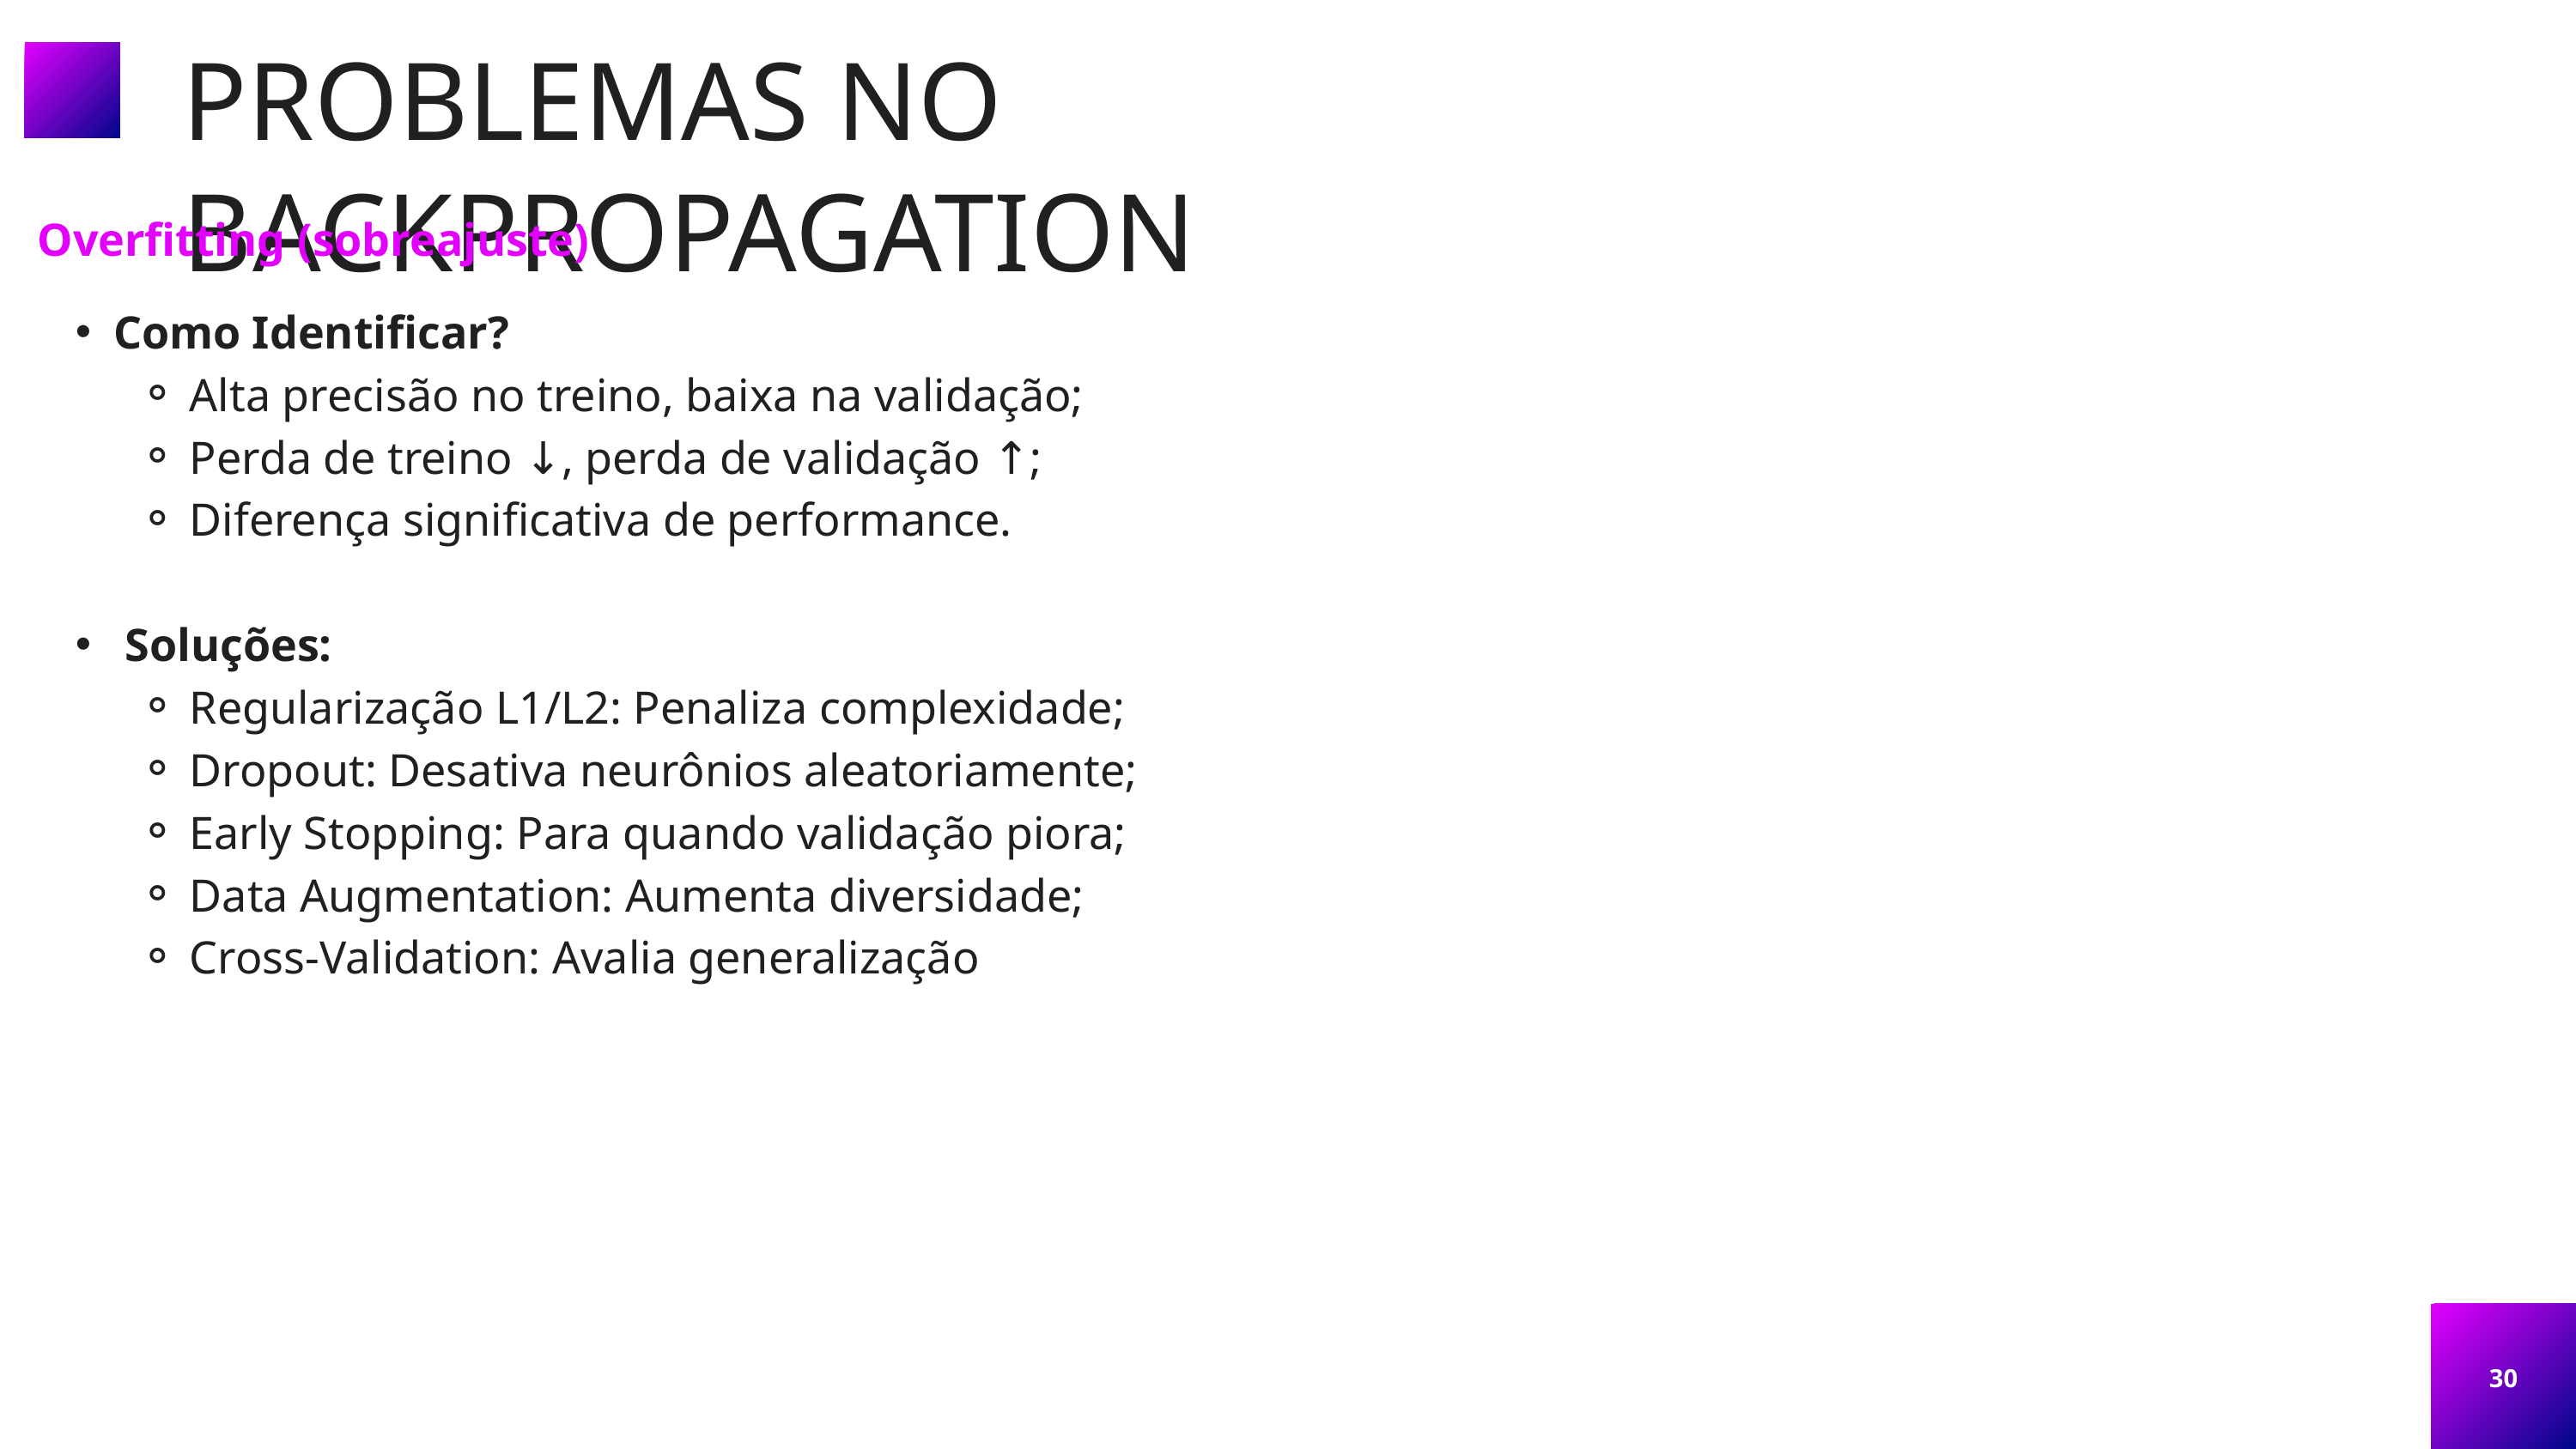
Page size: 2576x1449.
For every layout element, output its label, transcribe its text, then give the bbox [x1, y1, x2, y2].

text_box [24, 42, 121, 138]
text_box Como Identificar? Alta precisão no treino, baixa na validação; Perda de treino ↓, perda de validação ↑; Diferença significativa de performance. Soluções: Regularização L1/L2: Penaliza complexidade; Dropout: Desativa neurônios aleatoriamente; Early Stopping: Para quando validação piora; Data Augmentation: Aumenta diversidade; Cross-Validation: Avalia generalização [37, 294, 1823, 984]
text_box Overfitting (sobreajuste) [37, 203, 904, 266]
text_box PROBLEMAS NO BACKPROPAGATION [182, 31, 1823, 294]
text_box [2430, 1303, 2576, 1449]
